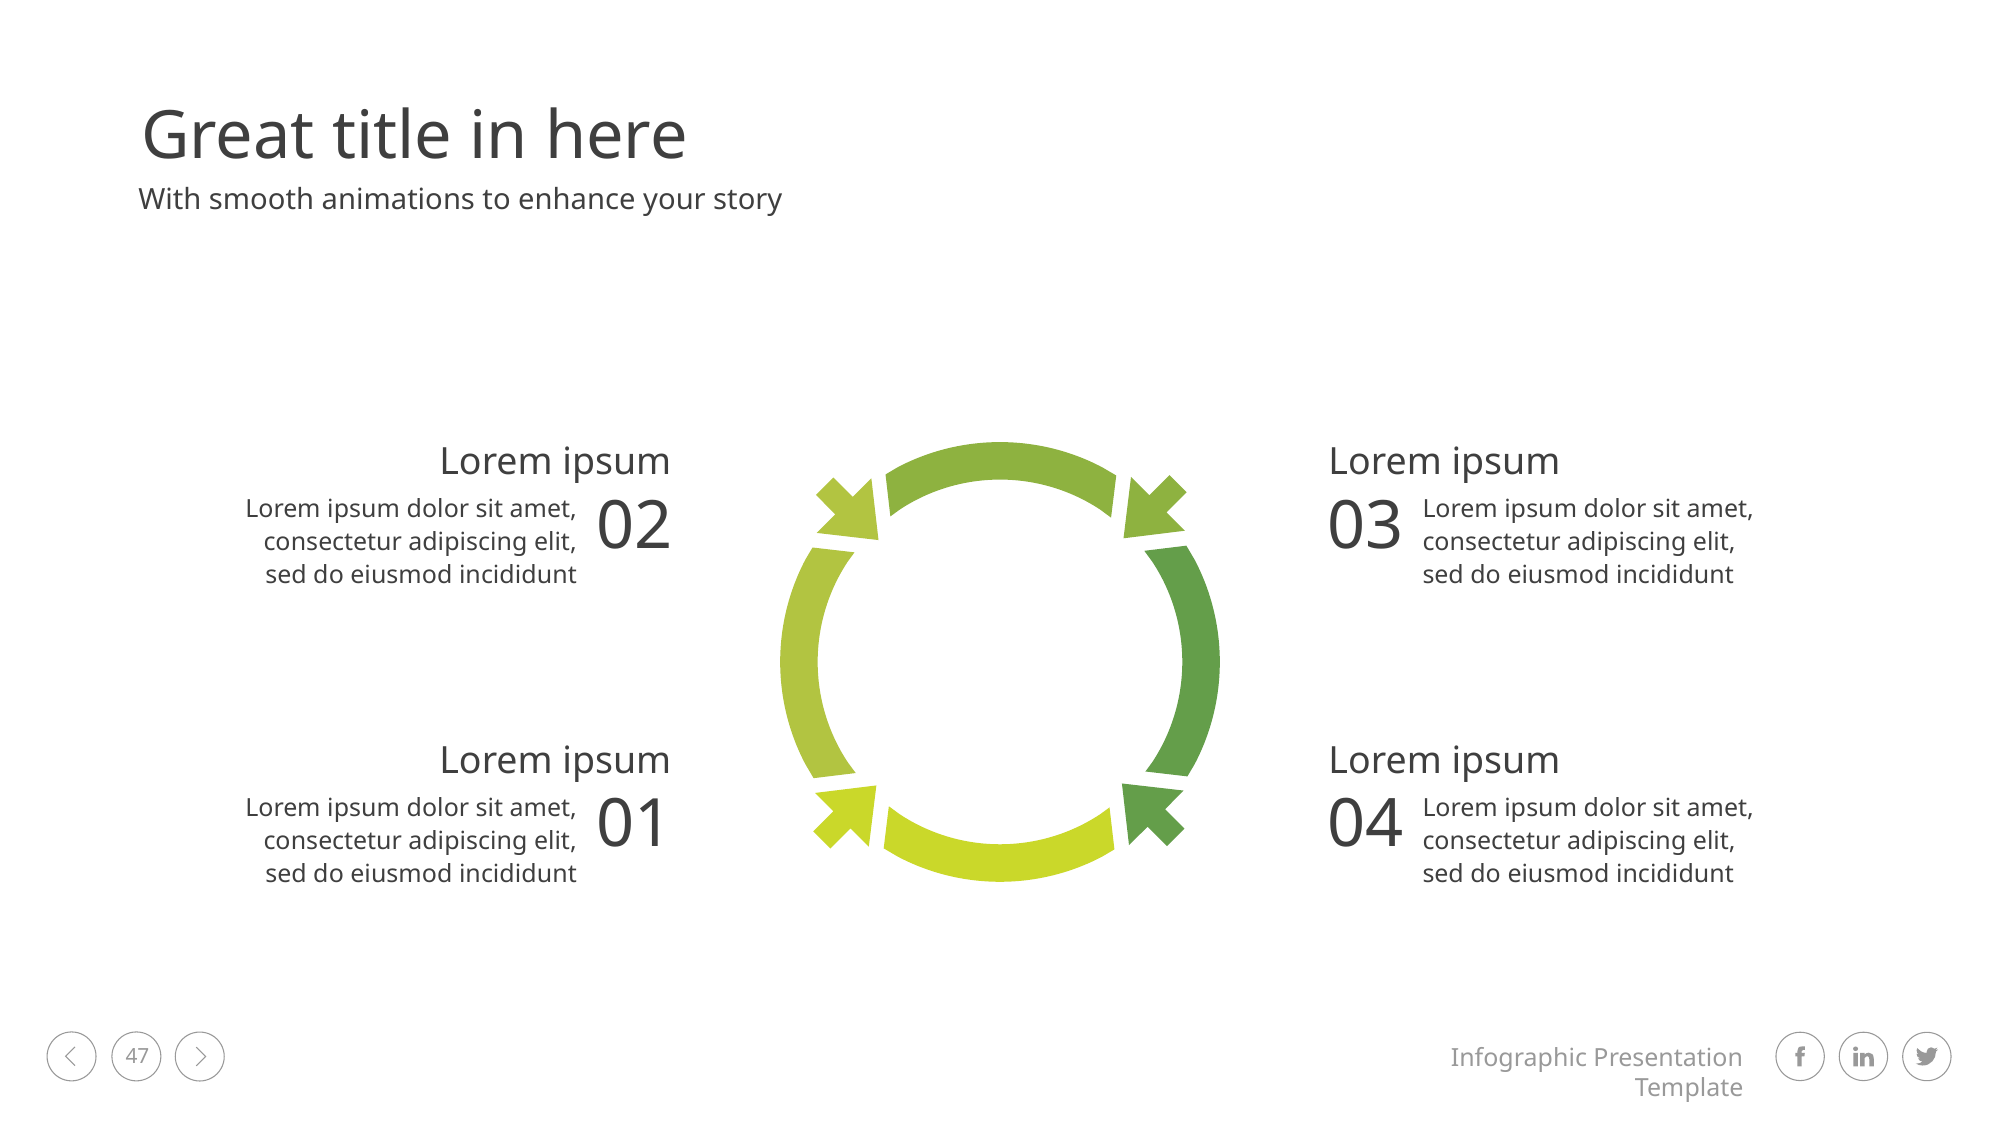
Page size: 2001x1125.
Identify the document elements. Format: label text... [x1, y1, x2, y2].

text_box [214, 429, 1786, 895]
slide_number 47 [88, 1026, 187, 1087]
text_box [135, 84, 786, 224]
